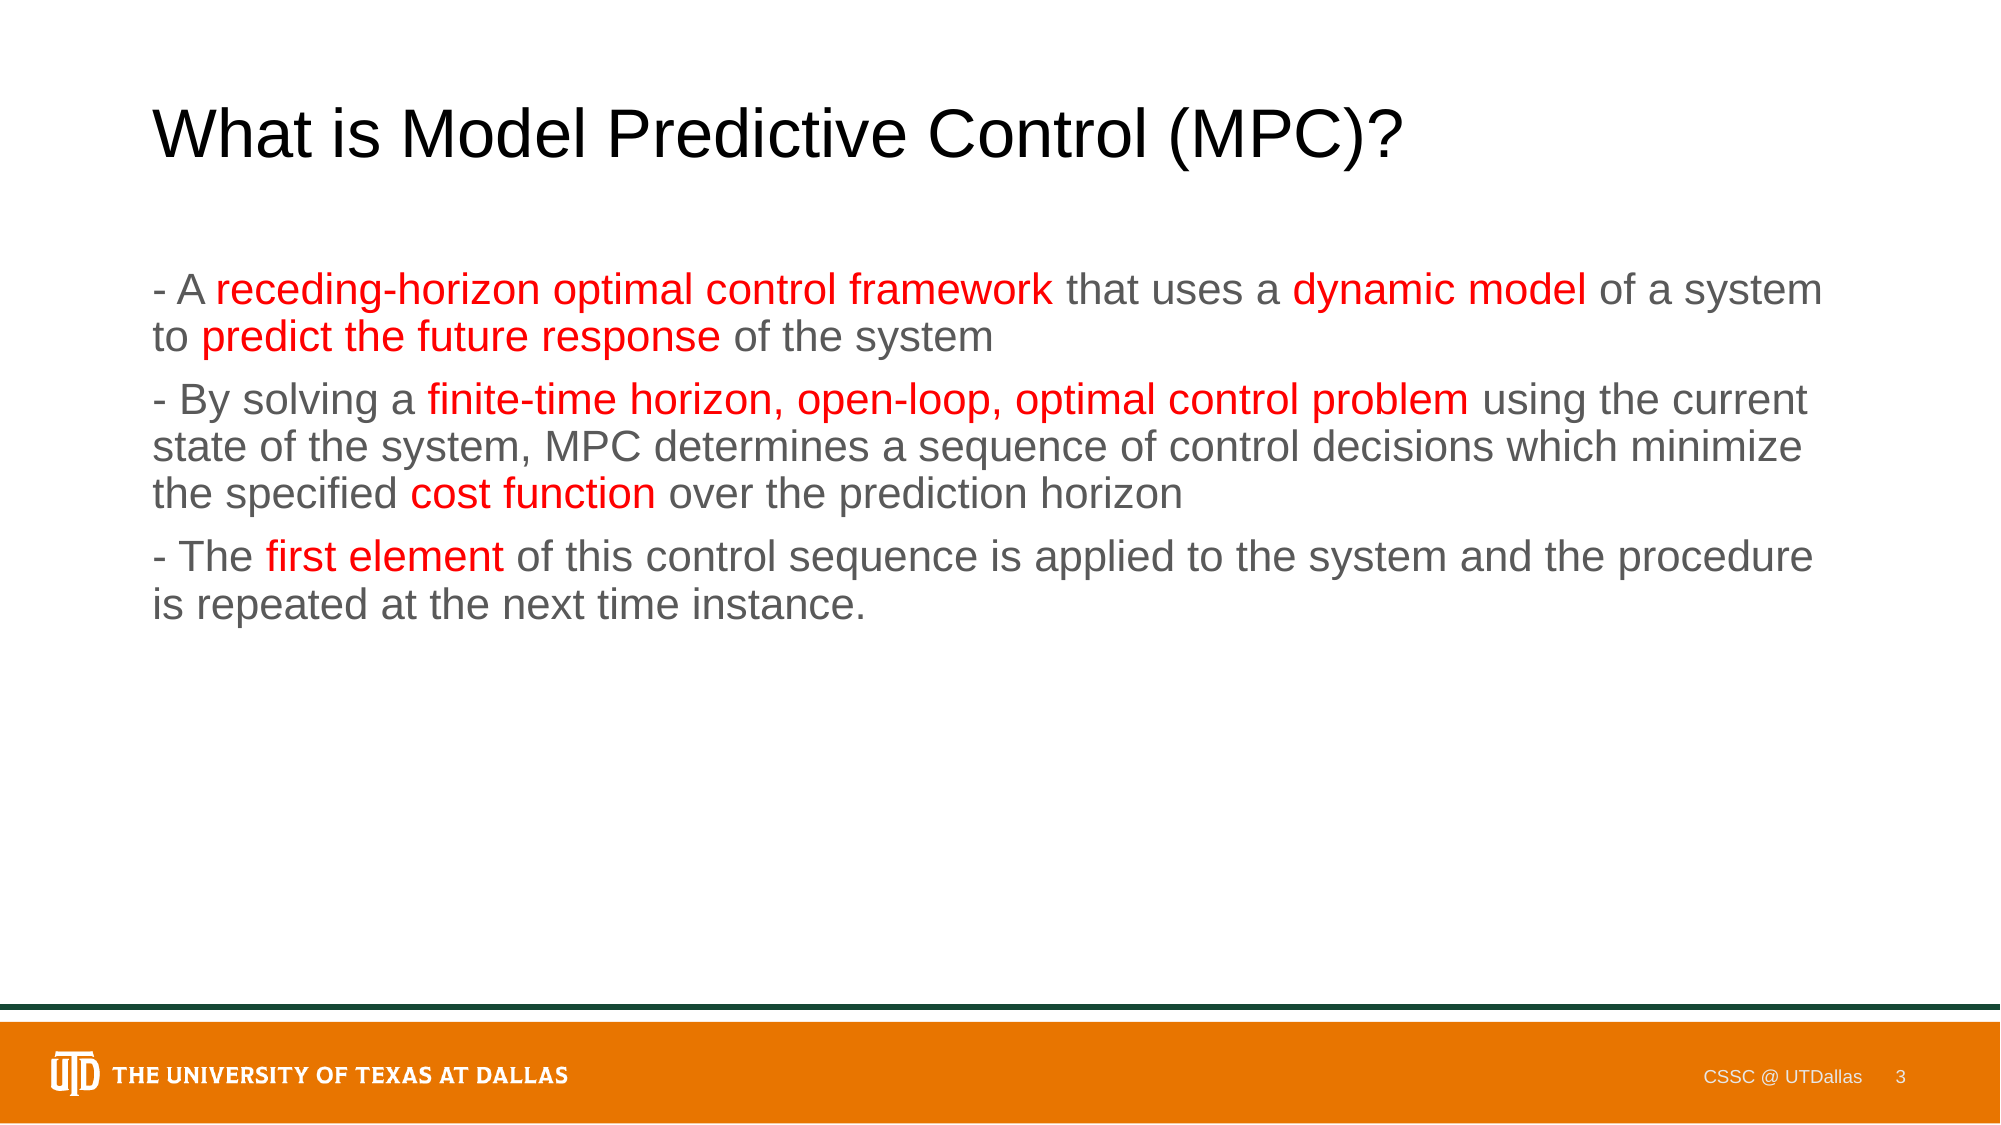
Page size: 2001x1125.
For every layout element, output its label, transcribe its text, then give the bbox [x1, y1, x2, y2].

picture [24, 1021, 588, 1121]
footer CSSC @ UTDallas [662, 1059, 1863, 1092]
list - A receding-horizon optimal control framework that uses a dynamic model of a system to predict the future response of the system - By solving a finite-time horizon, open-loop, optimal control problem using the current state of the system, MPC determines a sequence of control decisions which minimize the specified cost function over the prediction horizon - The first element of this control sequence is applied to the system and the procedure is repeated at the next time instance. [137, 259, 1863, 975]
slide_number 3 [1862, 1060, 1922, 1092]
title What is Model Predictive Control (MPC)? [137, 40, 1863, 231]
